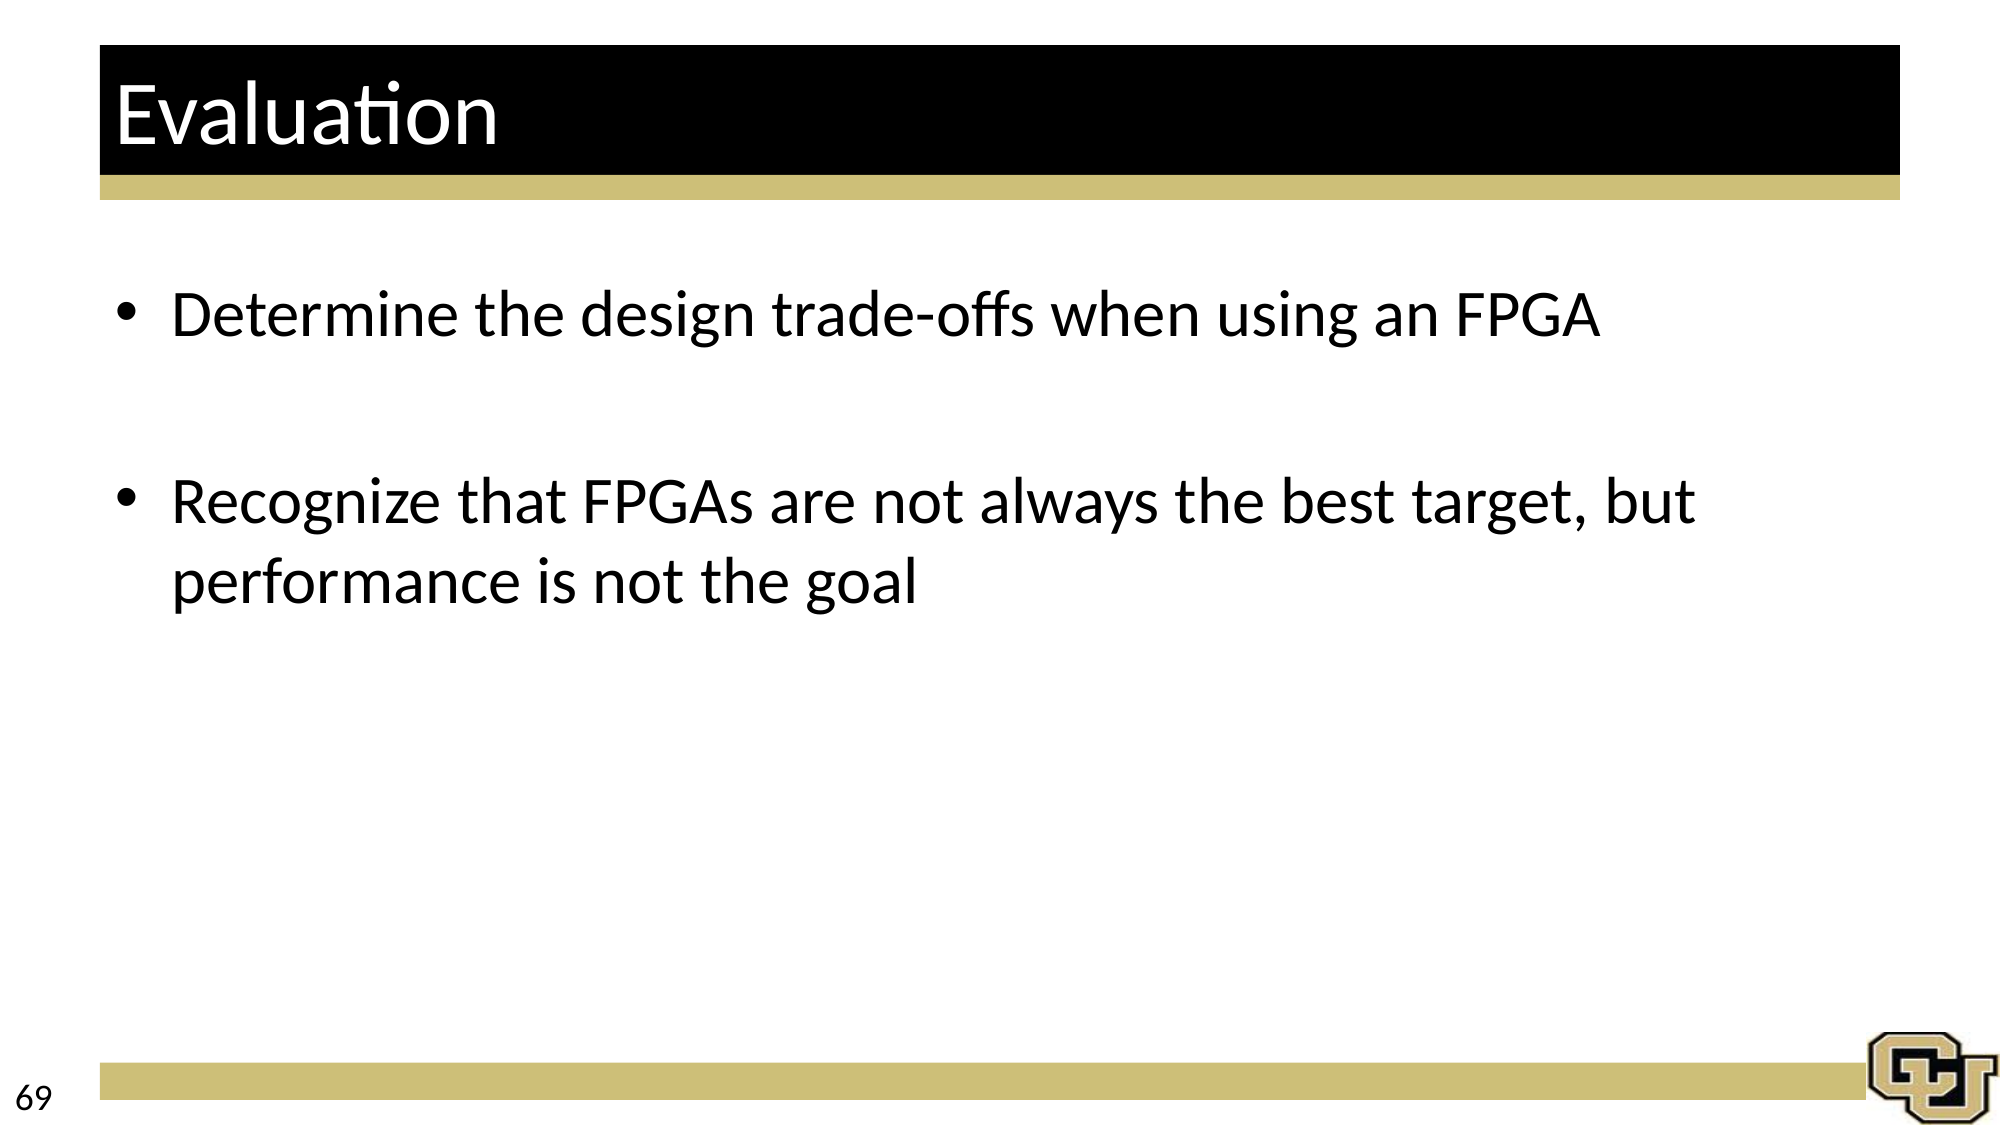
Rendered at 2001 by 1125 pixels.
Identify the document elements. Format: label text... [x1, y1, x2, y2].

picture [1866, 1032, 2000, 1125]
title Evaluation [99, 45, 1900, 175]
list Determine the design trade-offs when using an FPGA Recognize that FPGAs are not always the best target, but performance is not the goal [99, 262, 1900, 1005]
slide_number 69 [0, 1065, 467, 1125]
